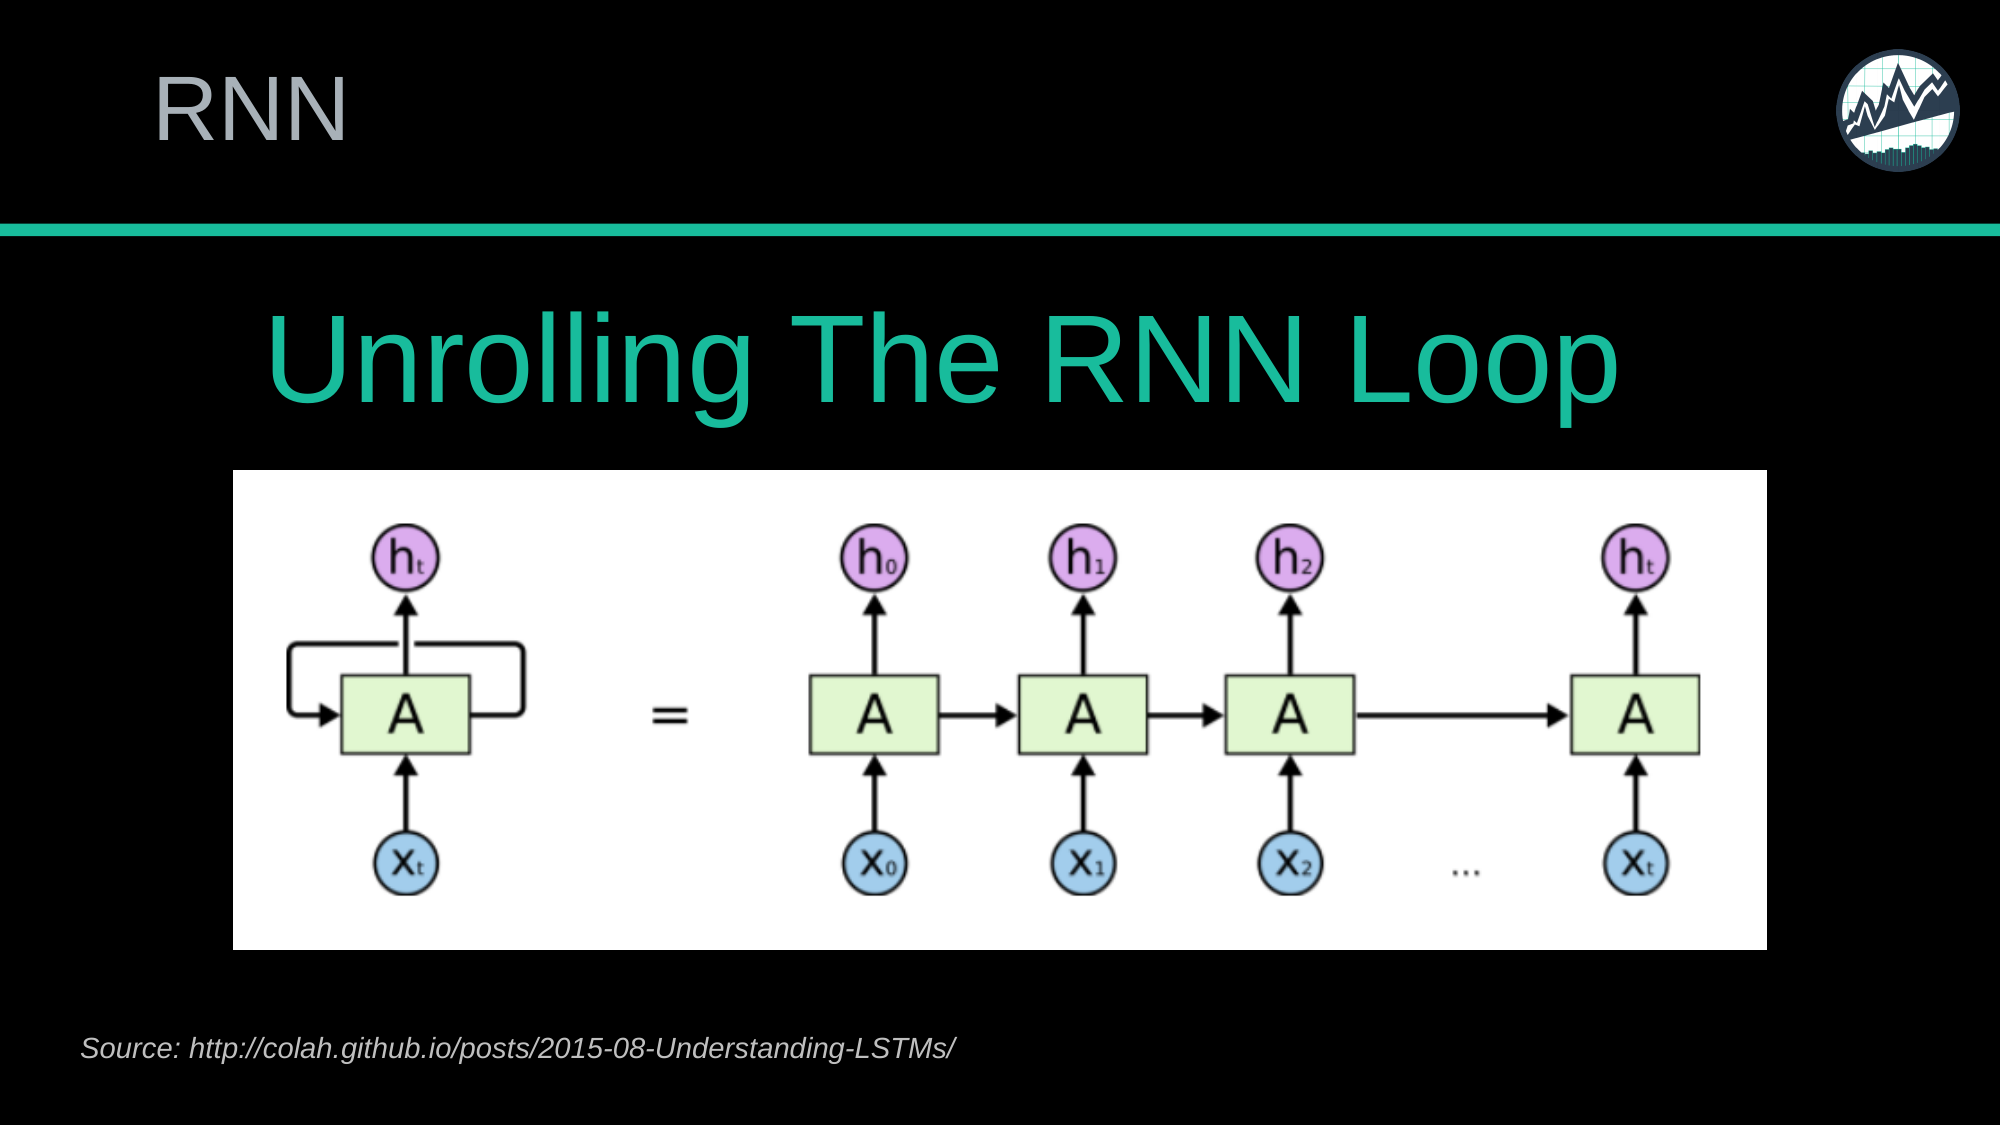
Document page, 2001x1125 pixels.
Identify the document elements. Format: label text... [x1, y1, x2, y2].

picture [233, 470, 1767, 950]
picture [1863, 49, 1960, 172]
text_box Unrolling The RNN Loop [248, 269, 1638, 435]
text_box Source: http://colah.github.io/posts/2015-08-Understanding-LSTMs/ [65, 1022, 972, 1072]
title RNN [137, 23, 1863, 199]
